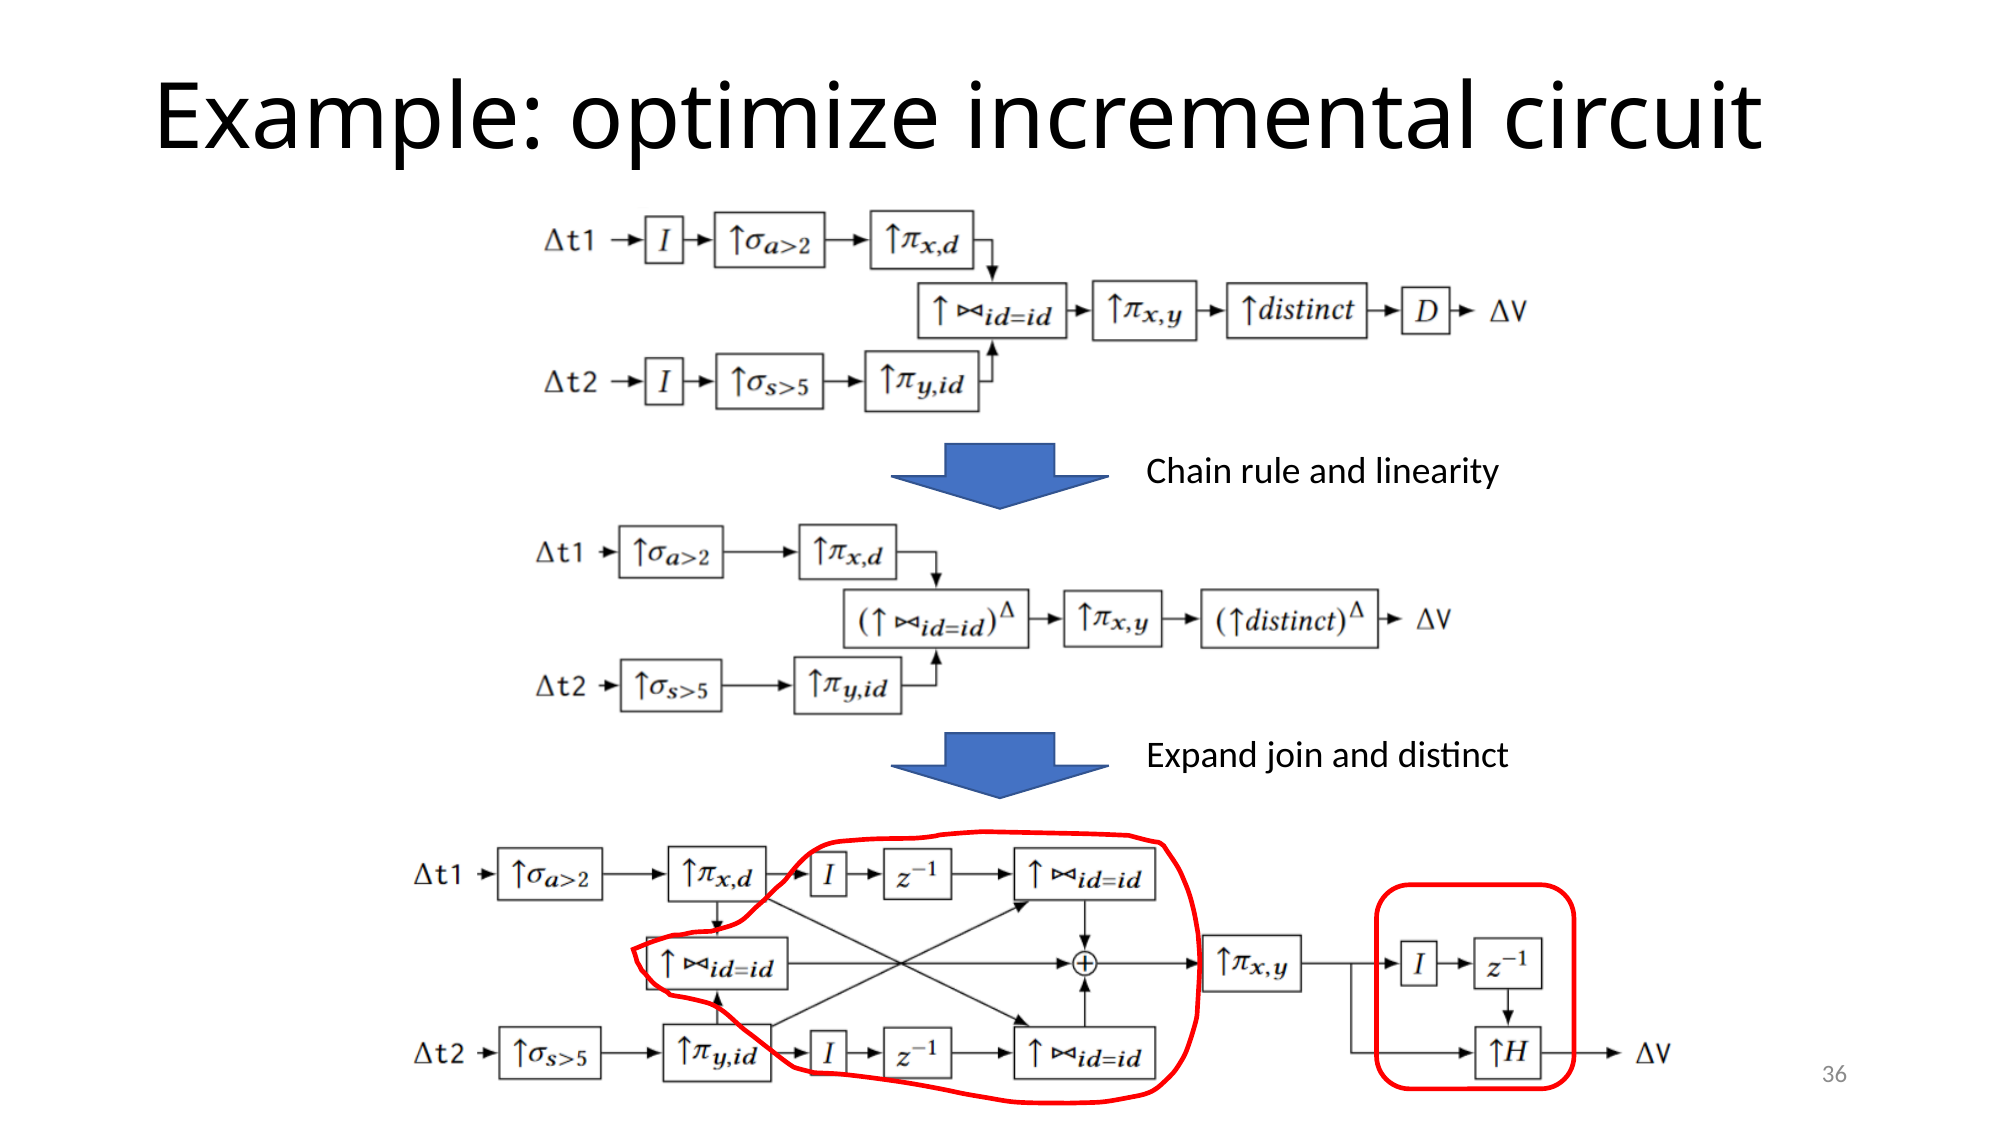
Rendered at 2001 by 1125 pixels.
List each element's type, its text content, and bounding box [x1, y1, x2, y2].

text_box Expand join and distinct [1131, 722, 1525, 782]
slide_number 36 [1798, 1042, 1863, 1103]
text_box Chain rule and linearity [1131, 438, 1515, 499]
title Example: optimize incremental circuit [137, 59, 1863, 179]
text_box [890, 732, 1110, 800]
picture [528, 523, 1472, 721]
picture [396, 815, 1690, 1103]
picture [530, 207, 1555, 424]
text_box [890, 442, 1110, 510]
